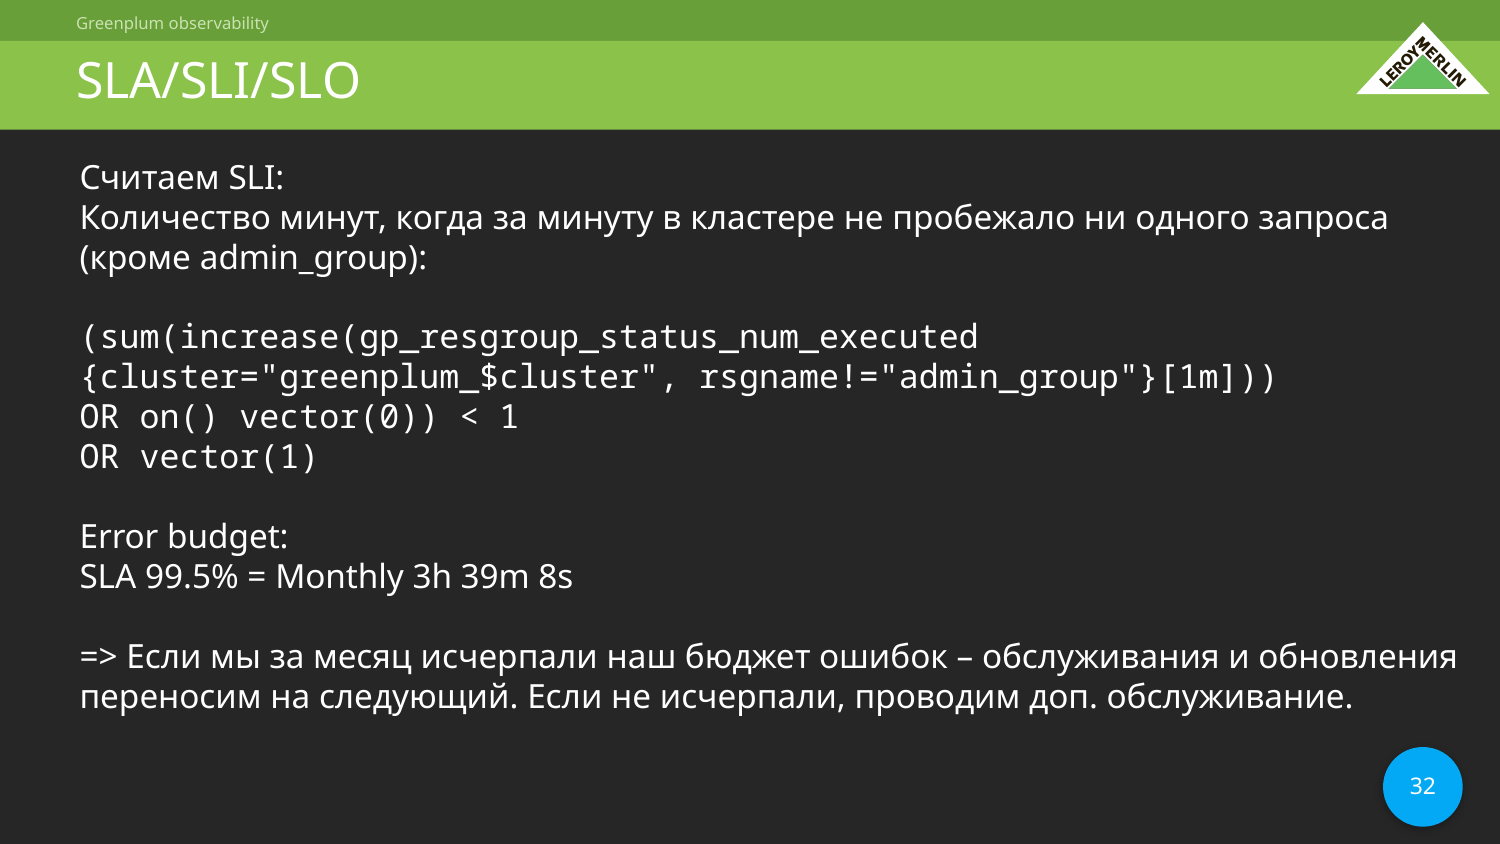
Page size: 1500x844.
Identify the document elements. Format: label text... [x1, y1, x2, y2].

picture [1379, 27, 1467, 100]
slide_number 32 [1378, 764, 1468, 810]
title SLA/SLI/SLO [64, 49, 1447, 125]
text_box Считаем SLI: Количество минут, когда за минуту в кластере не пробежало ни одного запроса (кроме admin_group): (sum(increase(gp_resgroup_status_num_executed {cluster="greenplum_$cluster", rsgname!="admin_group"}[1m])) OR on() vector(0)) < 1 OR vector(1) Error budget: SLA 99.5% = Monthly 3h 39m 8s => Если мы за месяц исчерпали наш бюджет ошибок – обслуживания и обновления переносим на следующий. Если не исчерпали, проводим доп. обслуживание. [64, 148, 1482, 723]
